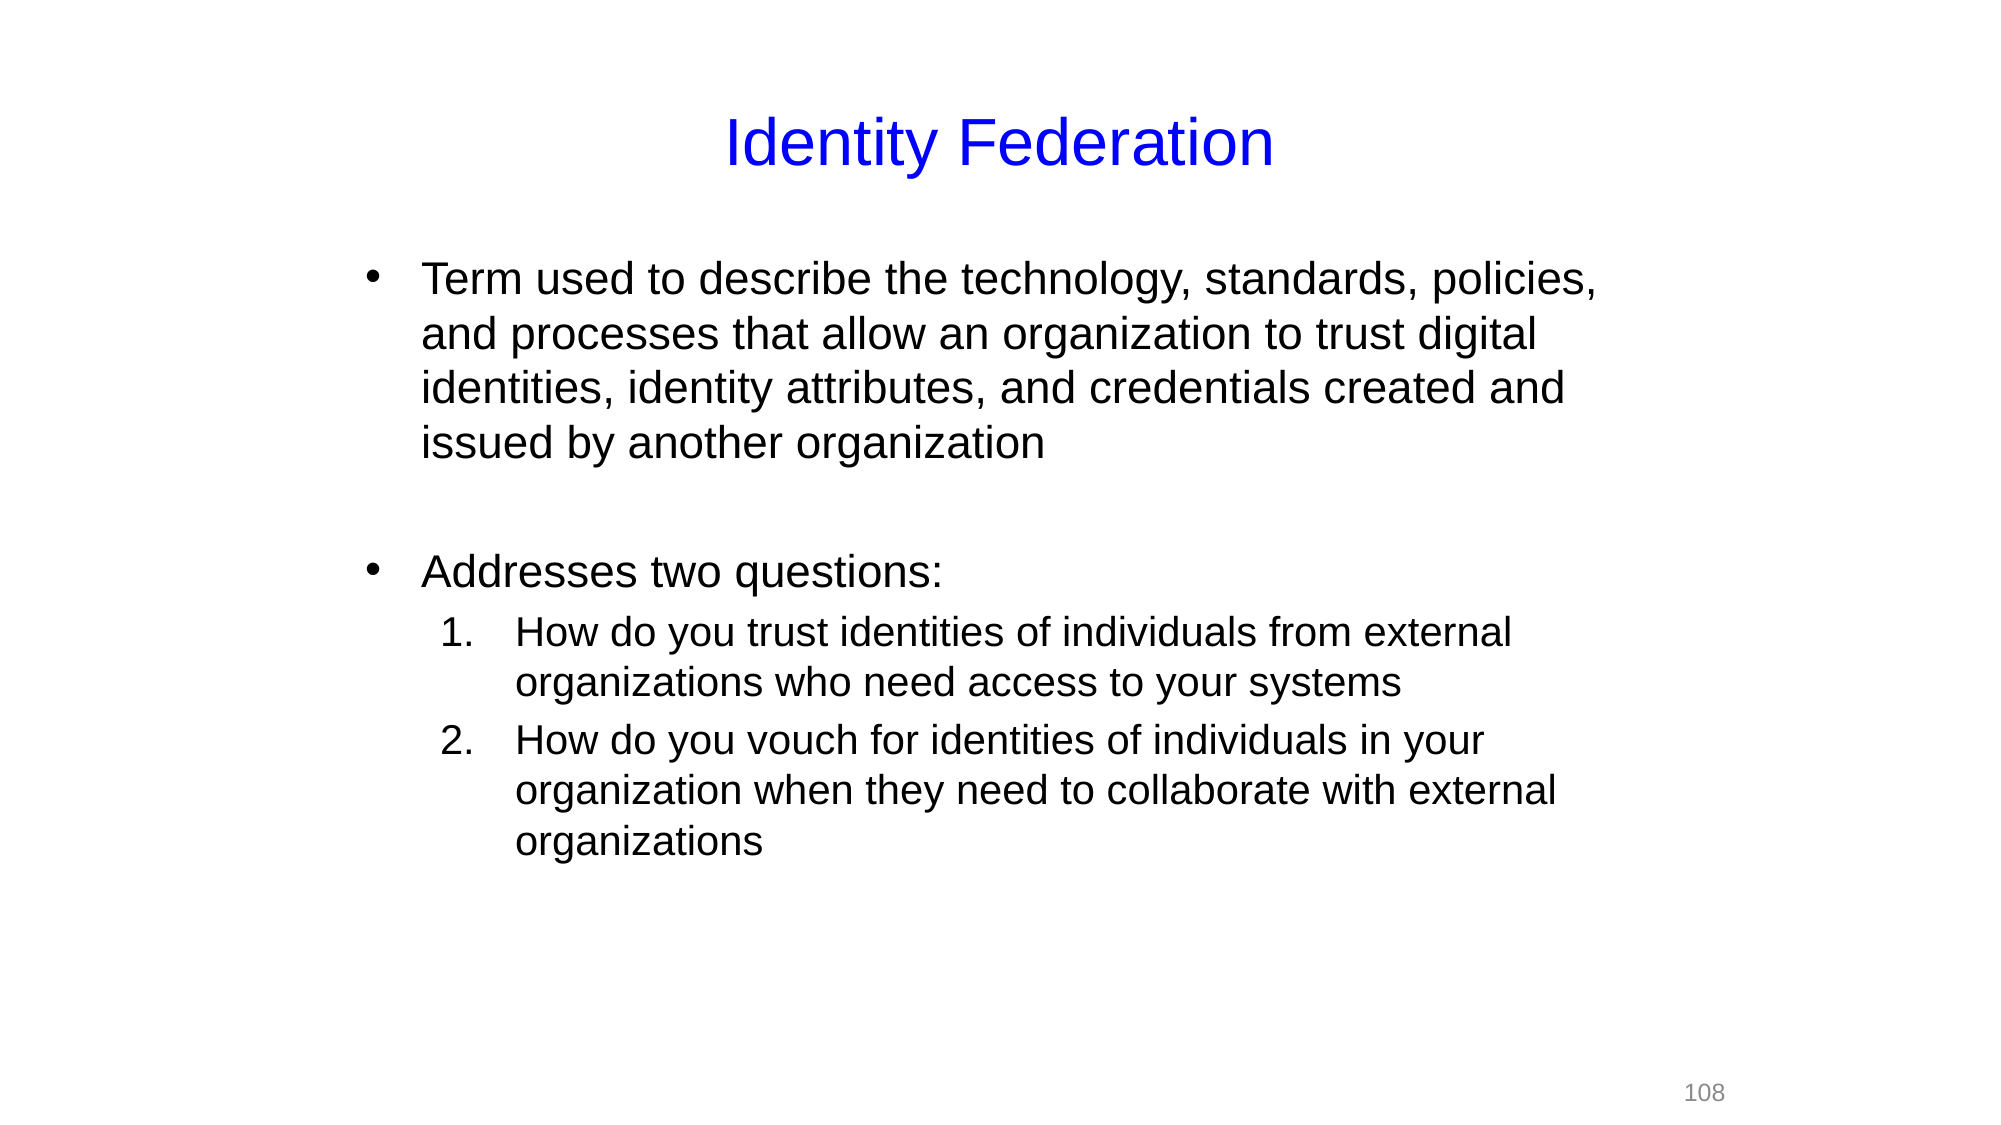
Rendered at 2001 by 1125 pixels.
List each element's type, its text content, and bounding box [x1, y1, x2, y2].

text_box Term used to describe the technology, standards, policies, and processes that allow an organization to trust digital identities, identity attributes, and credentials created and issued by another organization Addresses two questions: How do you trust identities of individuals from external organizations who need access to your systems How do you vouch for identities of individuals in your organization when they need to collaborate with external organizations [349, 240, 1700, 1030]
slide_number 108 [1638, 1080, 1741, 1103]
list [324, 215, 1675, 1005]
title Identity Federation [99, 45, 1900, 233]
